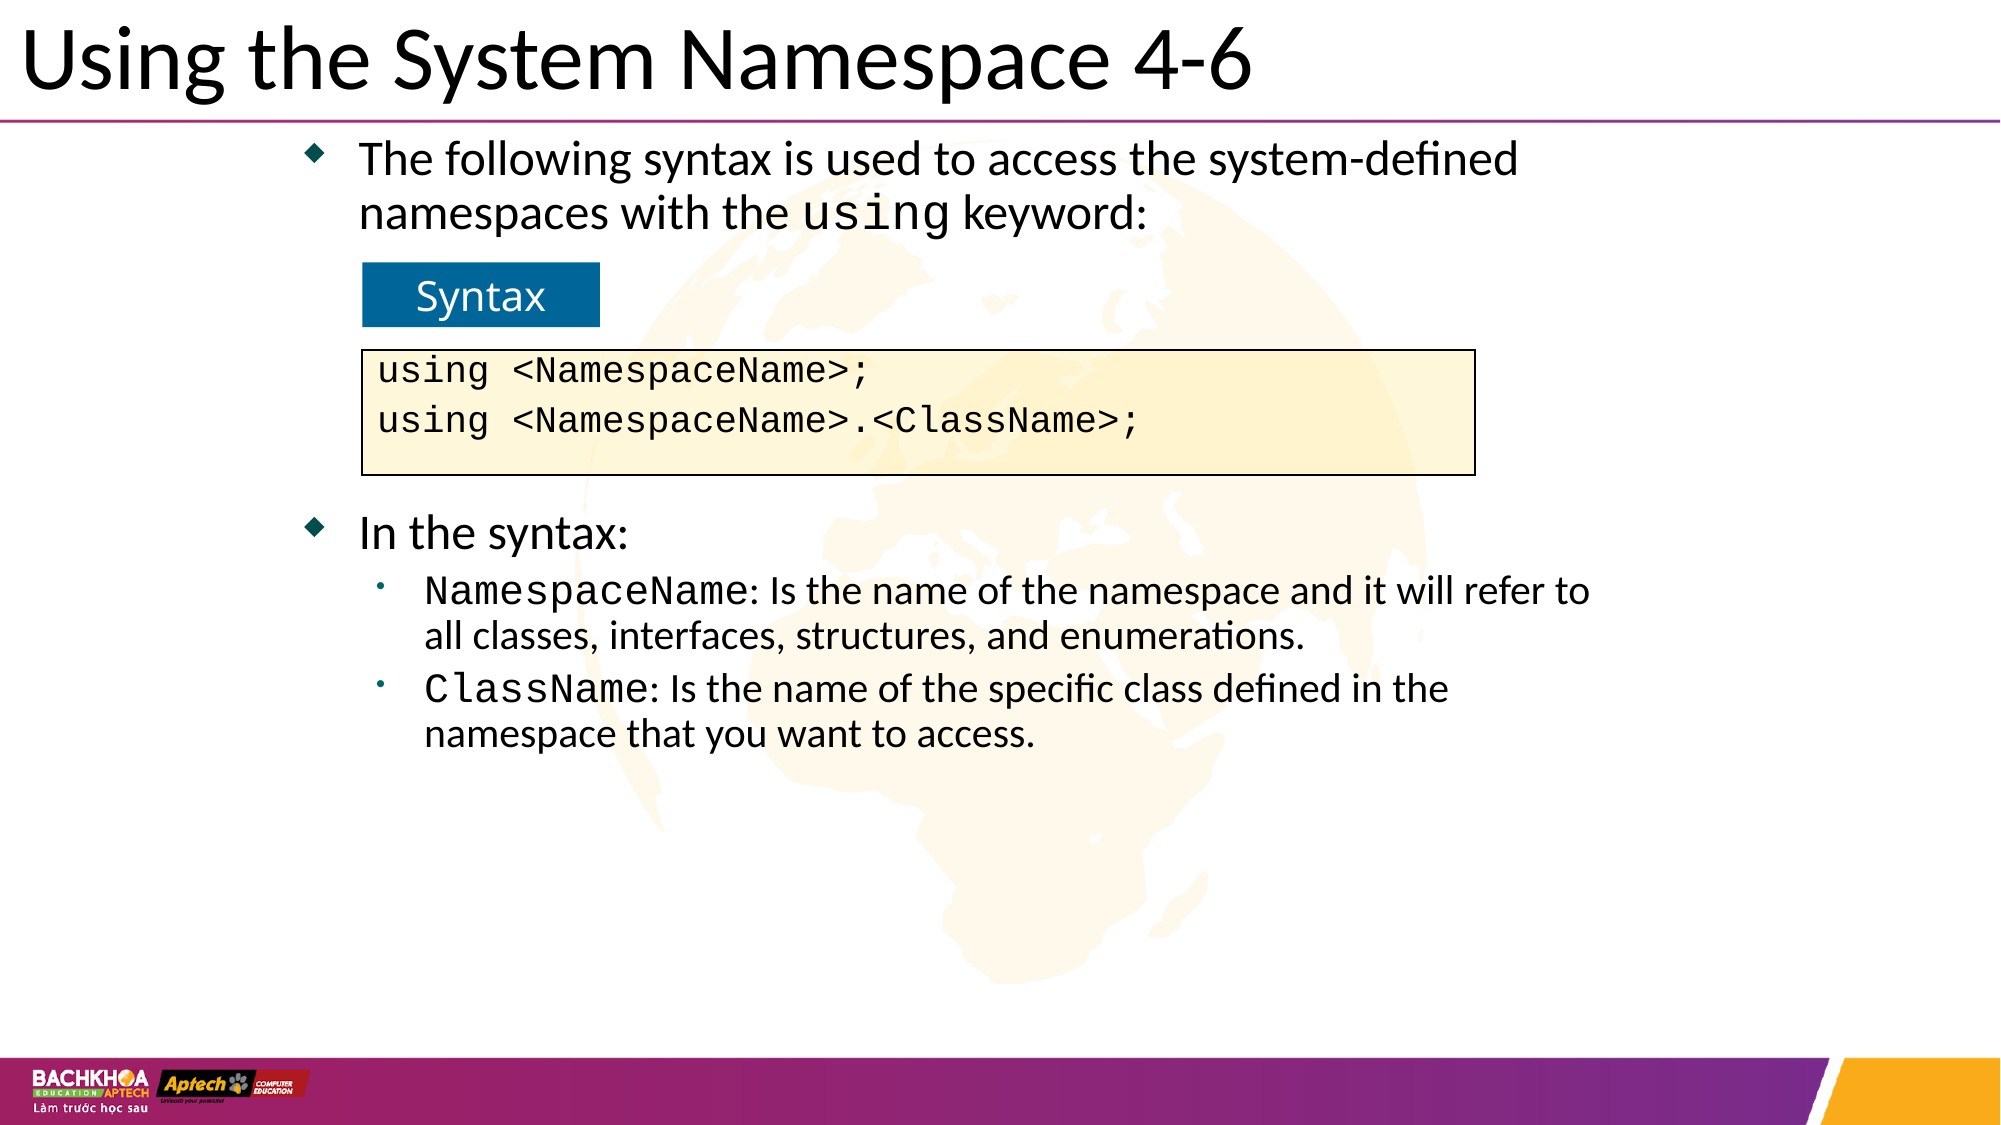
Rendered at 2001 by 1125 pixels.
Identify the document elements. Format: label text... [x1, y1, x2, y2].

title Using the System Namespace 4-6 [5, 3, 1993, 116]
picture [0, 0, 2001, 1125]
text_box Syntax [362, 262, 600, 328]
text_box using <NamespaceName>; using <NamespaceName>.<ClassName>; [362, 350, 1475, 475]
text_box The following syntax is used to access the system-defined namespaces with the using keyword: In the syntax: NamespaceName: Is the name of the namespace and it will refer to all classes, interfaces, structures, and enumerations. ClassName: Is the name of the specific class defined in the namespace that you want to access. [287, 124, 1625, 713]
